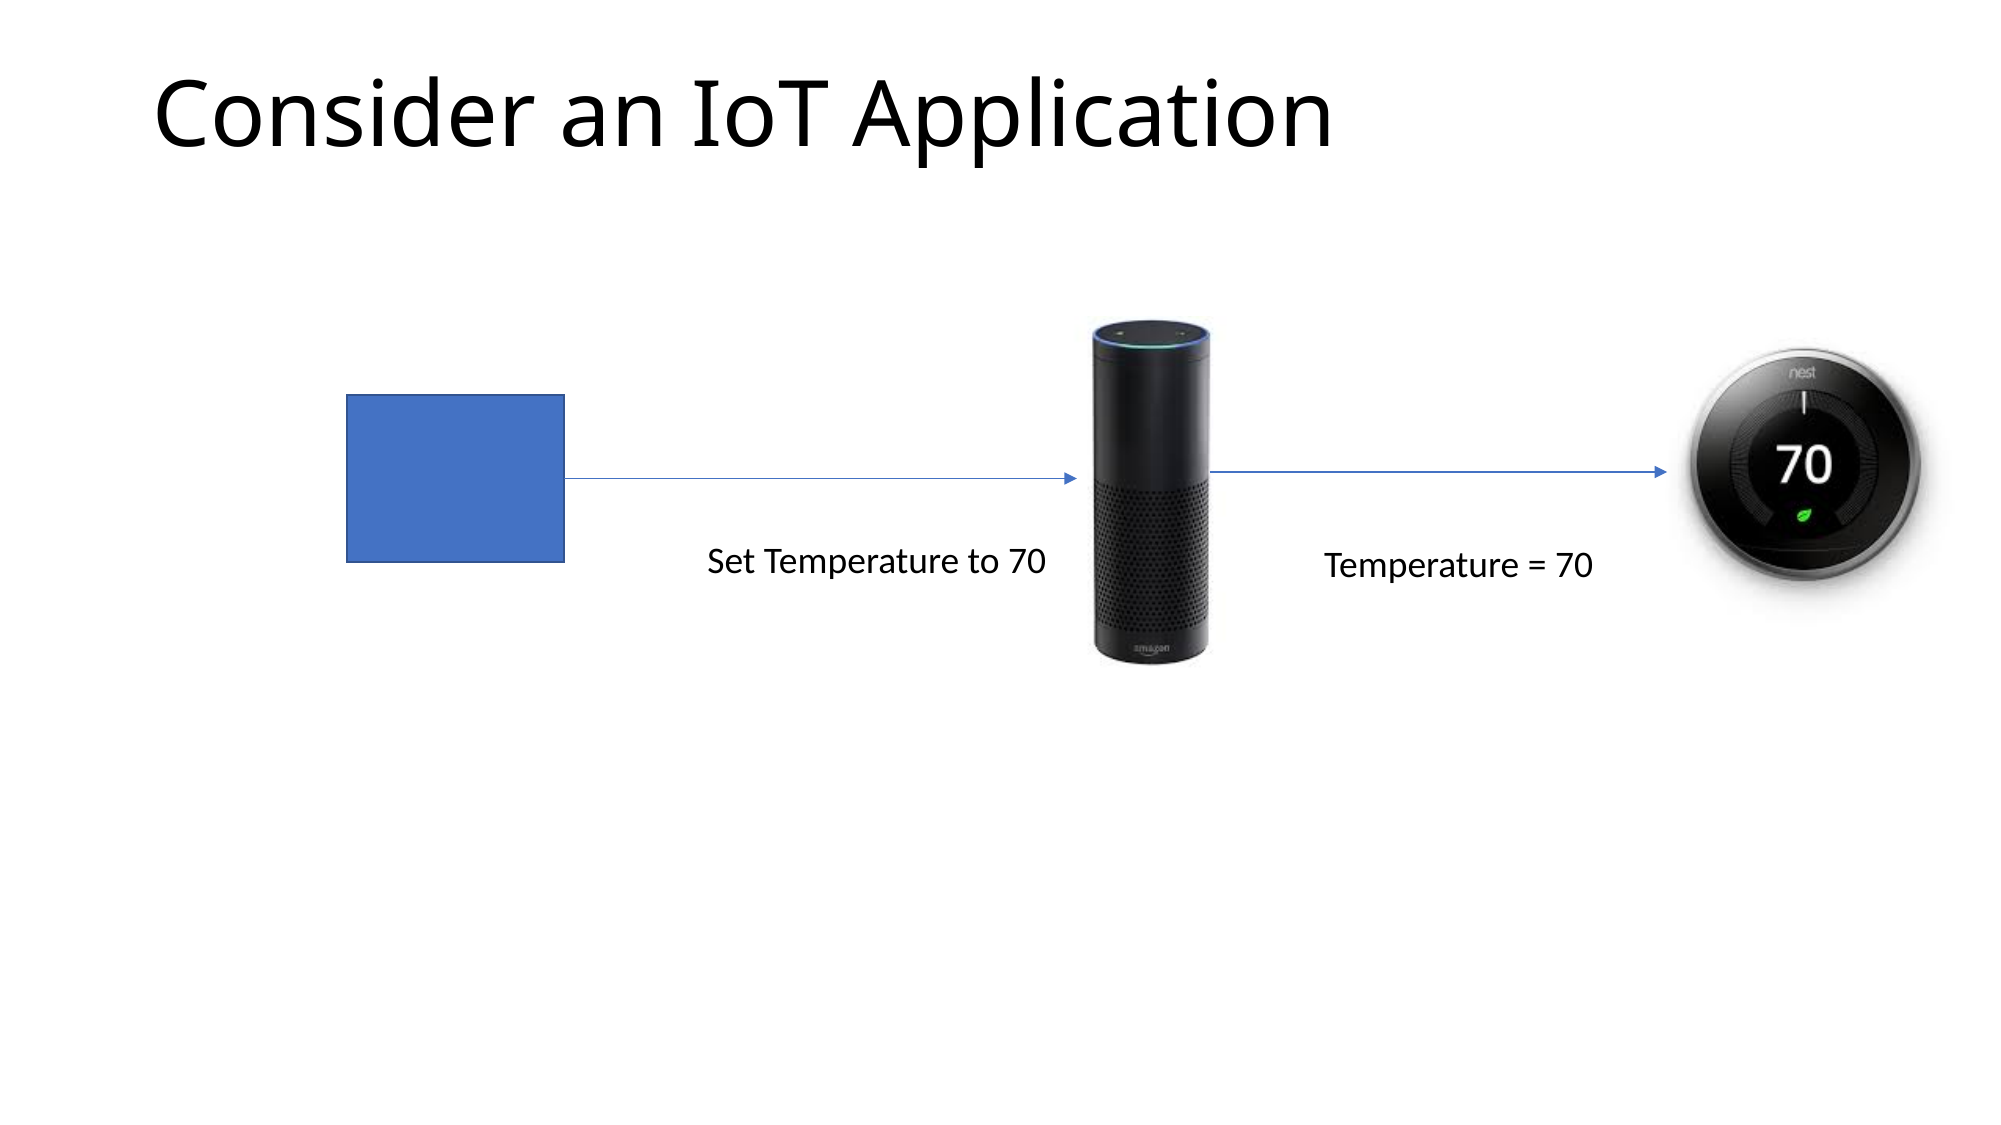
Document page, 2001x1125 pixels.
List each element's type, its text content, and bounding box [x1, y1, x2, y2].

title Consider an IoT Application [137, 59, 1863, 278]
text_box [346, 394, 565, 563]
picture [1628, 288, 1981, 641]
text_box Temperature = 70 [1328, 532, 1609, 592]
picture [975, 316, 1328, 669]
text_box Set Temperature to 70 [692, 529, 975, 589]
